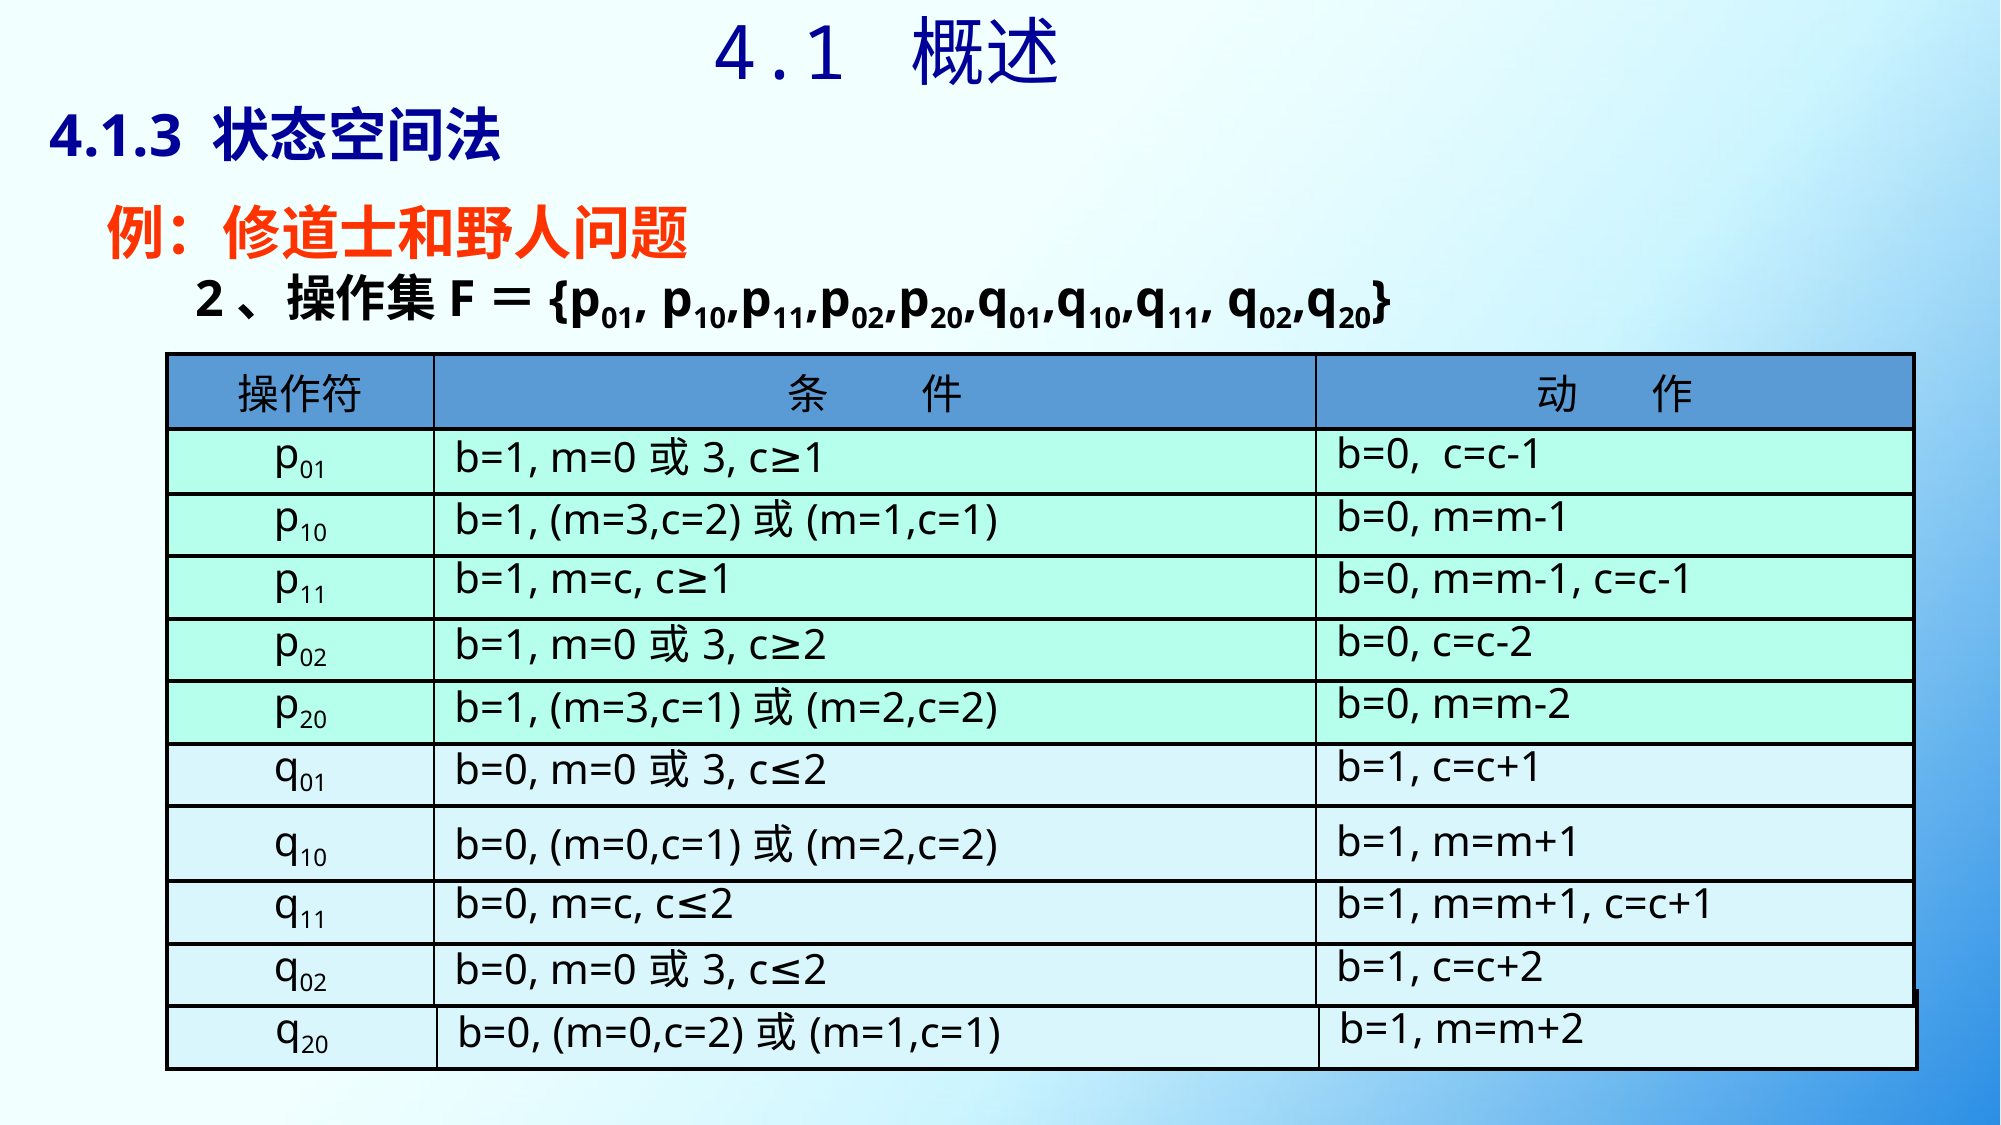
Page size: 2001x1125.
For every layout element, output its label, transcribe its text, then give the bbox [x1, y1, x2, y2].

table_header p02 [169, 621, 433, 679]
table_header b=1, (m=3,c=1)或(m=2,c=2) [435, 683, 1315, 742]
table_header b=0, m=m-2 [1317, 683, 1912, 742]
title 4.1.3 状态空间法 [34, 84, 1385, 192]
table_header b=0, (m=0,c=1)或(m=2,c=2) [435, 808, 1315, 879]
table_header b=1, m=m+1, c=c+1 [1317, 883, 1912, 942]
table_header b=1, m=m+1 [1317, 808, 1912, 879]
table_header b=1, m=0或3, c≥2 [435, 621, 1315, 679]
table_header p11 [169, 558, 433, 617]
table_header 动 作 [1317, 356, 1912, 427]
table_header b=0, m=m-1 [1317, 496, 1912, 554]
table_header p10 [169, 496, 433, 554]
table_header b=1, (m=3,c=2)或(m=1,c=1) [435, 496, 1315, 554]
table_header 操作符 [169, 356, 433, 427]
table_header b=1, m=0或3, c≥1 [435, 431, 1315, 492]
text_box 4.1 概述 [211, 1, 1562, 109]
text_box 2、操作集F＝{p01, p10,p11,p02,p20,q01,q10,q11, q02,q20} [180, 235, 1930, 366]
text_box 例：修道士和野人问题 [91, 188, 1211, 274]
table_header b=0, m=m-1, c=c-1 [1317, 558, 1912, 617]
table_header b=1, m=c, c≥1 [435, 558, 1315, 617]
table_header b=1, c=c+1 [1317, 746, 1912, 804]
table_header q20 [169, 1008, 436, 1067]
picture [0, 0, 2001, 1125]
table_header q02 [169, 946, 433, 1004]
table_header 条 件 [435, 356, 1315, 427]
table_header b=0, c=c-1 [1317, 431, 1912, 492]
table_header p01 [169, 431, 433, 492]
table_header q11 [169, 883, 433, 942]
table_header b=1, m=m+2 [1320, 1008, 1915, 1067]
table_header b=0, m=0或3, c≤2 [435, 946, 1315, 1004]
table_header q10 [169, 808, 433, 879]
table_header b=0, m=c, c≤2 [435, 883, 1315, 942]
table_header b=0, (m=0,c=2)或(m=1,c=1) [438, 1008, 1318, 1067]
table_header p20 [169, 683, 433, 742]
table_header b=1, c=c+2 [1317, 946, 1912, 1004]
table_header q01 [169, 746, 433, 804]
table_header b=0, c=c-2 [1317, 621, 1912, 679]
table_header b=0, m=0或3, c≤2 [435, 746, 1315, 804]
